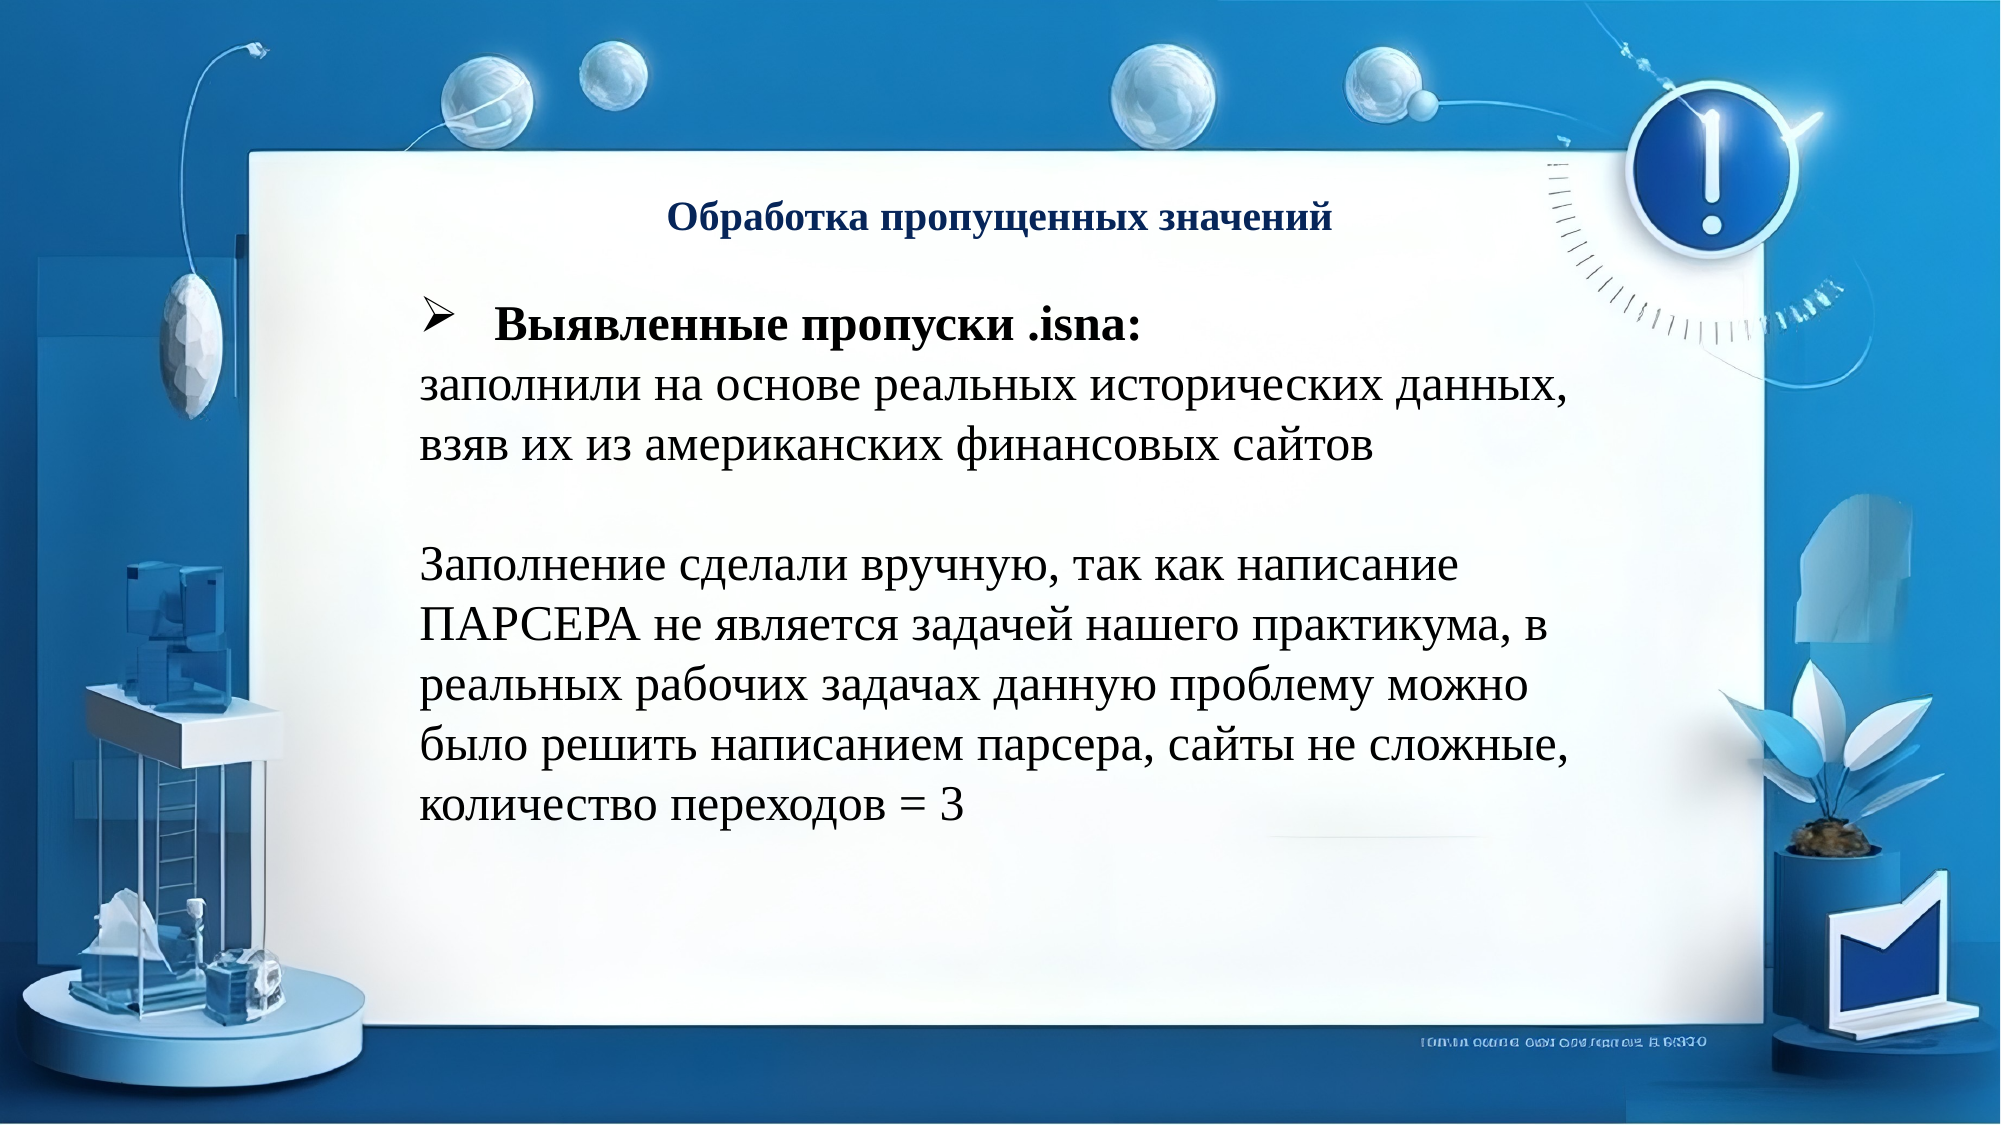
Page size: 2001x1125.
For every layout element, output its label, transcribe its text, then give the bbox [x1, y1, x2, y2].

text_box Выявленные пропуски .isna: заполнили на основе реальных исторических данных, взяв их из американских финансовых сайтов Заполнение сделали вручную, так как написание ПАРСЕРА не является задачей нашего практикума, в реальных рабочих задачах данную проблему можно было решить написанием парсера, сайты не сложные, количество переходов = 3 [404, 283, 1596, 839]
picture [0, 0, 2001, 1125]
text_box Обработка пропущенных значений [651, 181, 1349, 246]
